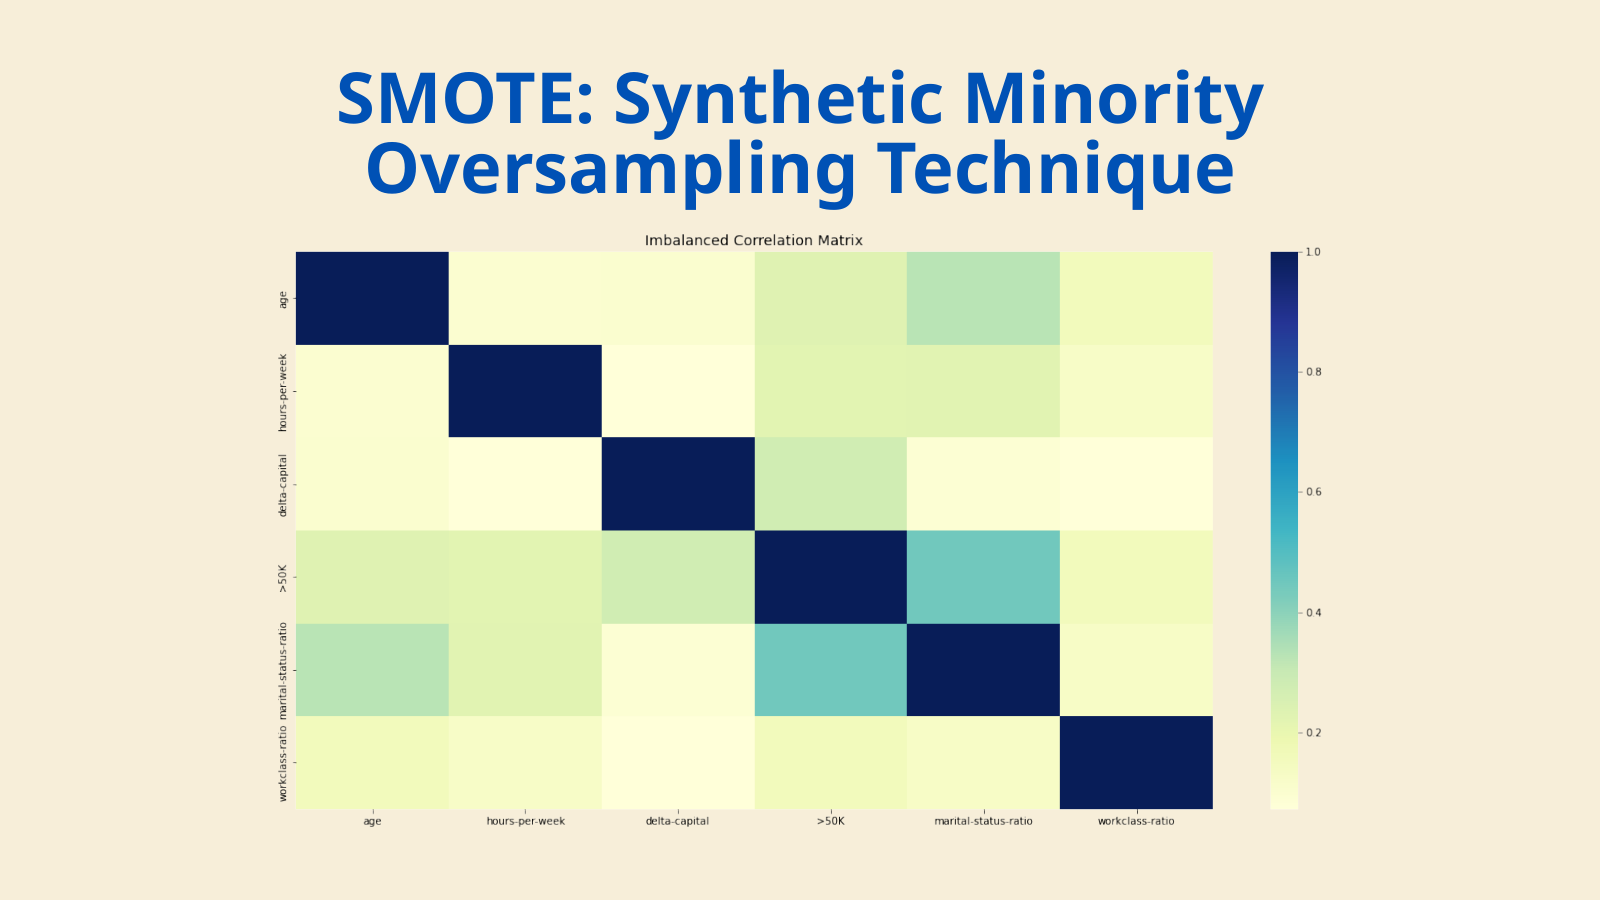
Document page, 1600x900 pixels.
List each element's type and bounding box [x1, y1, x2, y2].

picture [271, 227, 1329, 834]
text_box [0, 0, 1600, 900]
